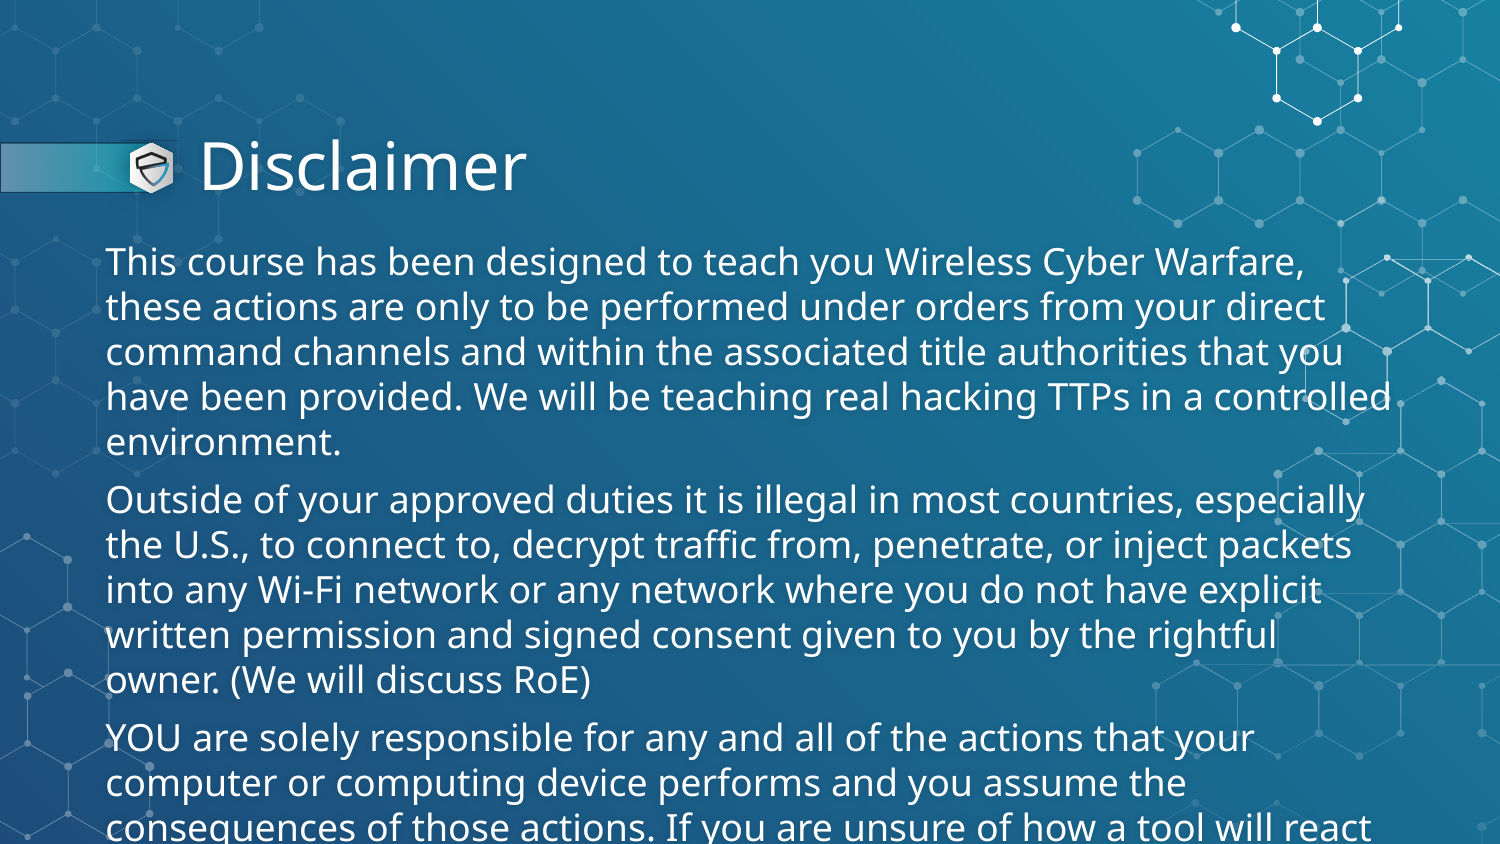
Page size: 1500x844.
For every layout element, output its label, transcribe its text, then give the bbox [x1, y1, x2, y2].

list This course has been designed to teach you Wireless Cyber Warfare, these actions are only to be performed under orders from your direct command channels and within the associated title authorities that you have been provided. We will be teaching real hacking TTPs in a controlled environment. Outside of your approved duties it is illegal in most countries, especially the U.S., to connect to, decrypt traffic from, penetrate, or inject packets into any Wi-Fi network or any network where you do not have explicit written permission and signed consent given to you by the rightful owner. (We will discuss RoE) YOU are solely responsible for any and all of the actions that your computer or computing device performs and you assume the consequences of those actions. If you are unsure of how a tool will react please research, test, and/or ask for help. [105, 238, 1395, 737]
title Disclaimer [198, 140, 1302, 198]
picture [121, 140, 178, 198]
